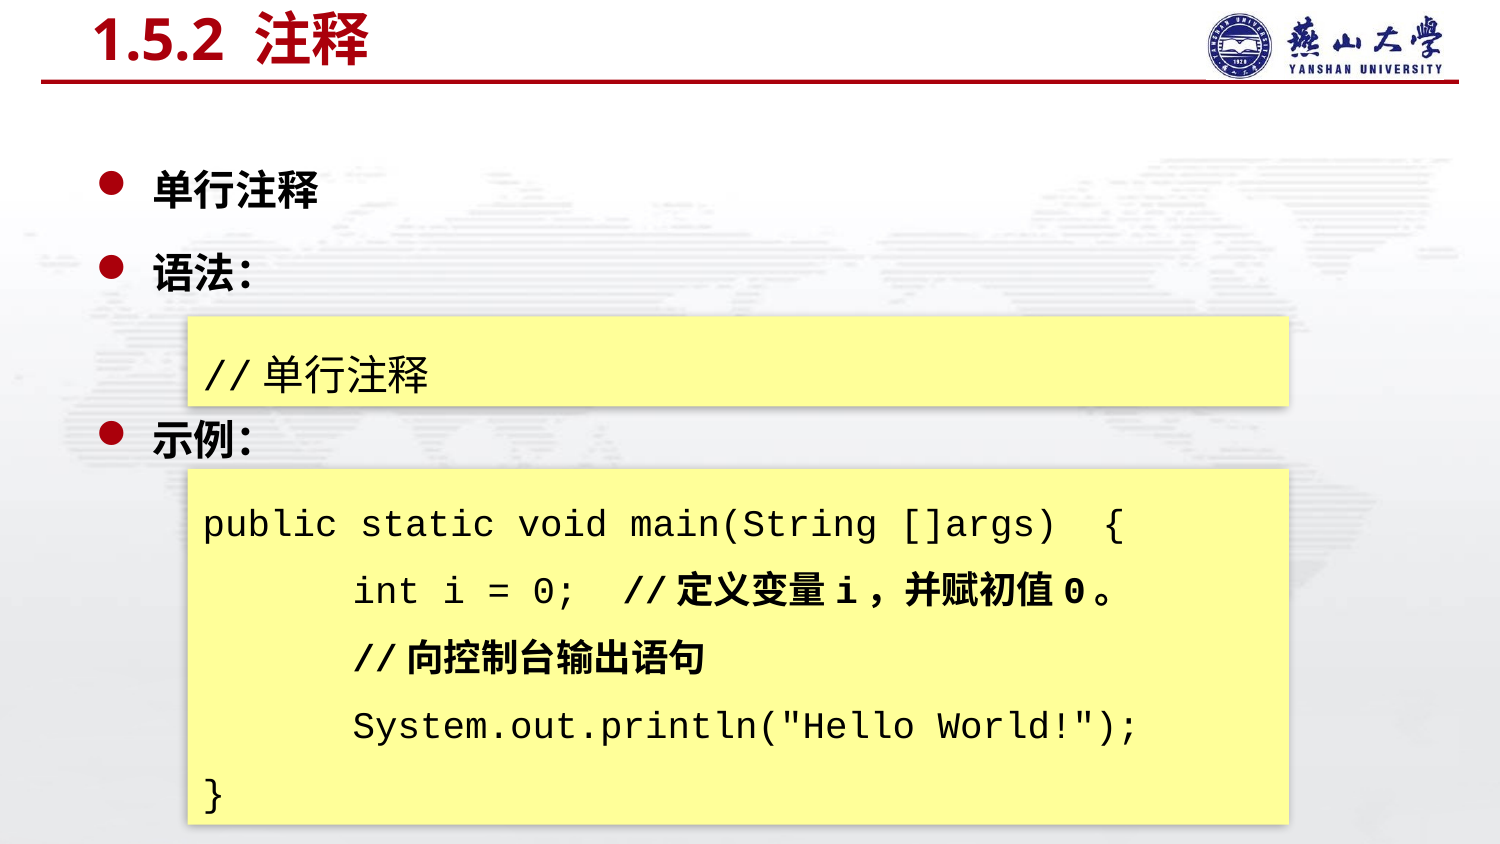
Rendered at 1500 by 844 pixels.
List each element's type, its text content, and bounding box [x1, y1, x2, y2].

picture [0, 0, 1500, 844]
title 1.5.2 注释 [76, 2, 873, 71]
list 单行注释 语法： 示例： [80, 131, 1428, 519]
list public static void main(String []args) { int i = 0; //定义变量i，并赋初值0。 //向控制台输出语句 System.out.println("Hello World!"); } [187, 468, 1290, 825]
text_box //单行注释 [187, 316, 1289, 407]
